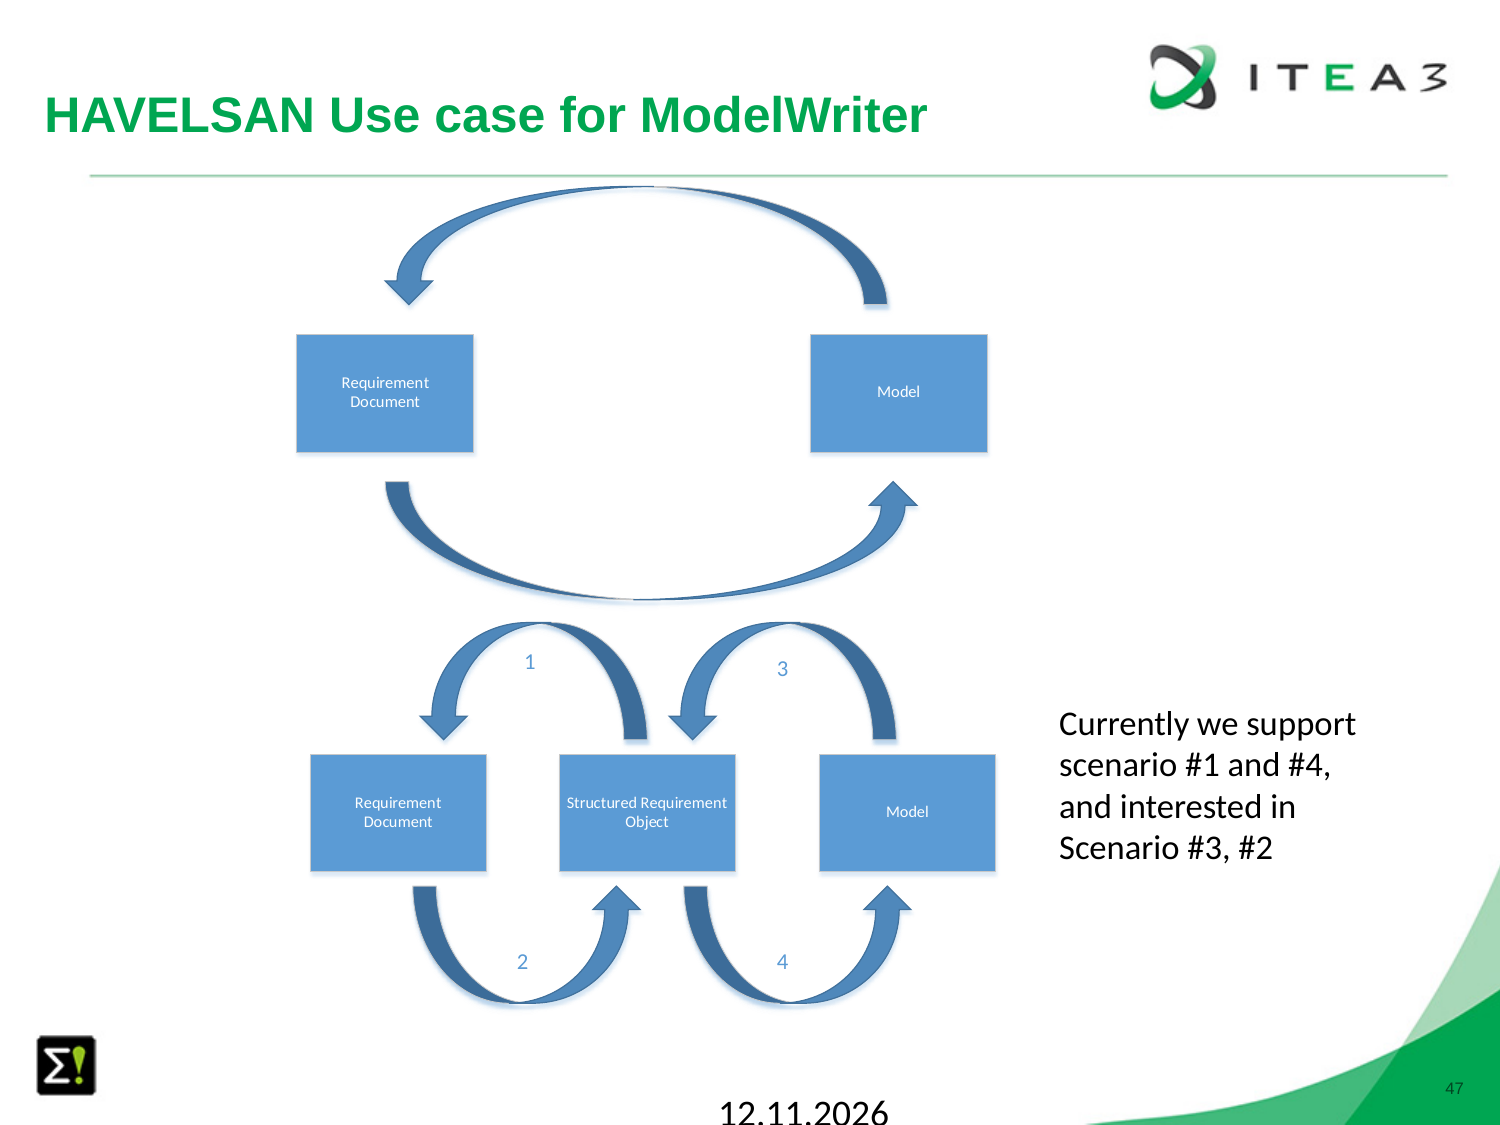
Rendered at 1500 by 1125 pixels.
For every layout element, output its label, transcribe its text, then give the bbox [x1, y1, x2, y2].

picture [0, 0, 1500, 1125]
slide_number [703, 1081, 923, 1124]
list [289, 180, 995, 618]
title HAVELSAN Use case for ModelWriter [29, 48, 1172, 151]
text_box Currently we support scenario #1 and #4, and interested in Scenario #3, #2 [1044, 693, 1394, 875]
